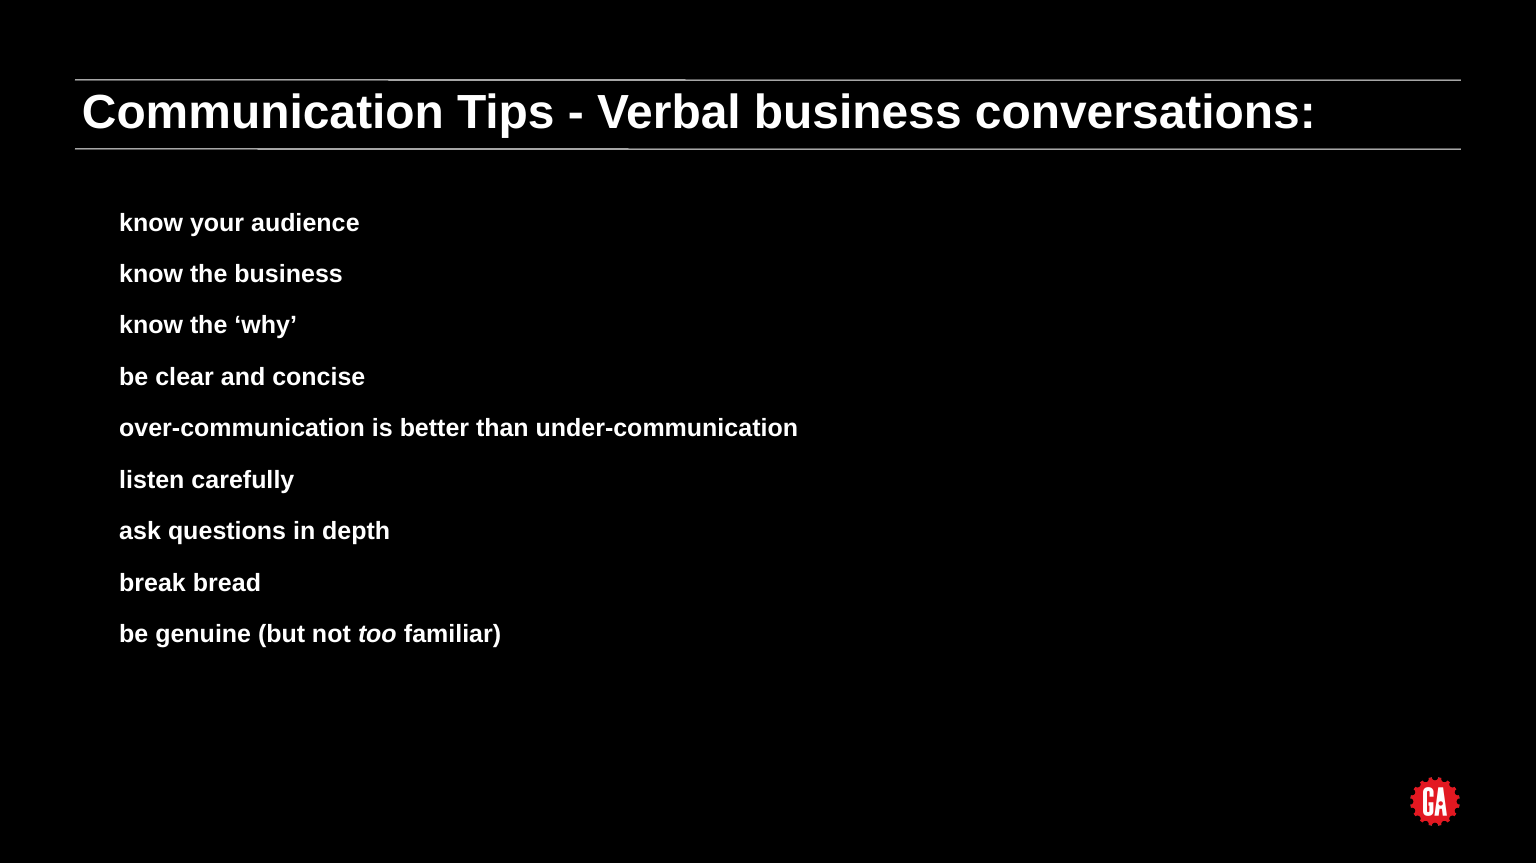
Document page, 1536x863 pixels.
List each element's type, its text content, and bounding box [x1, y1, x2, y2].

text_box Communication Tips - Verbal business conversations: [67, 73, 1333, 204]
list know your audience know the business know the ‘why’ be clear and concise over-communication is better than under-communication listen carefully ask questions in depth break bread be genuine (but not too familiar) [58, 197, 1463, 743]
picture [1408, 774, 1462, 829]
